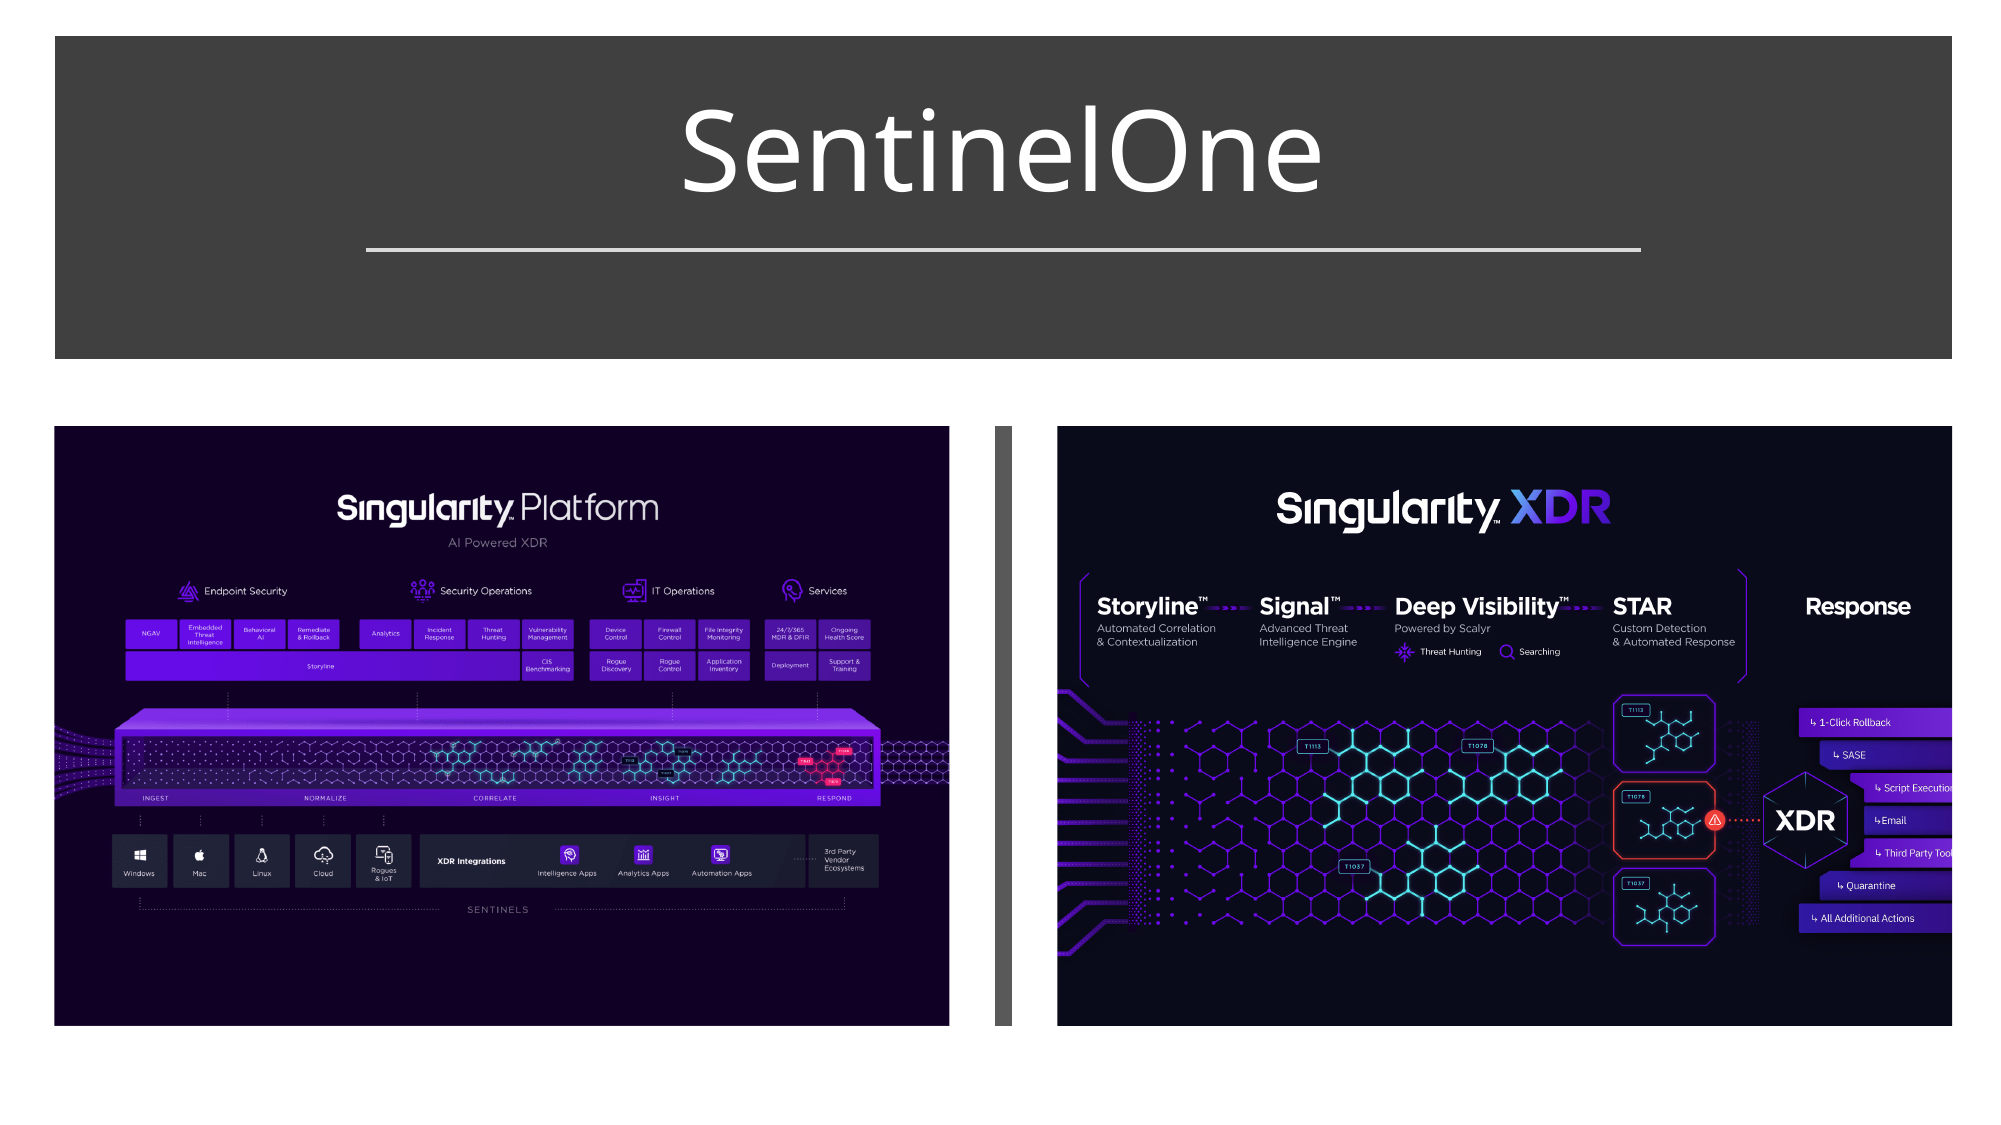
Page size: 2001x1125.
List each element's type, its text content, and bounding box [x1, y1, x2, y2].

picture [54, 425, 950, 1026]
text_box [64, 45, 1942, 350]
title SentinelOne [89, 71, 1917, 224]
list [1057, 425, 1953, 1026]
